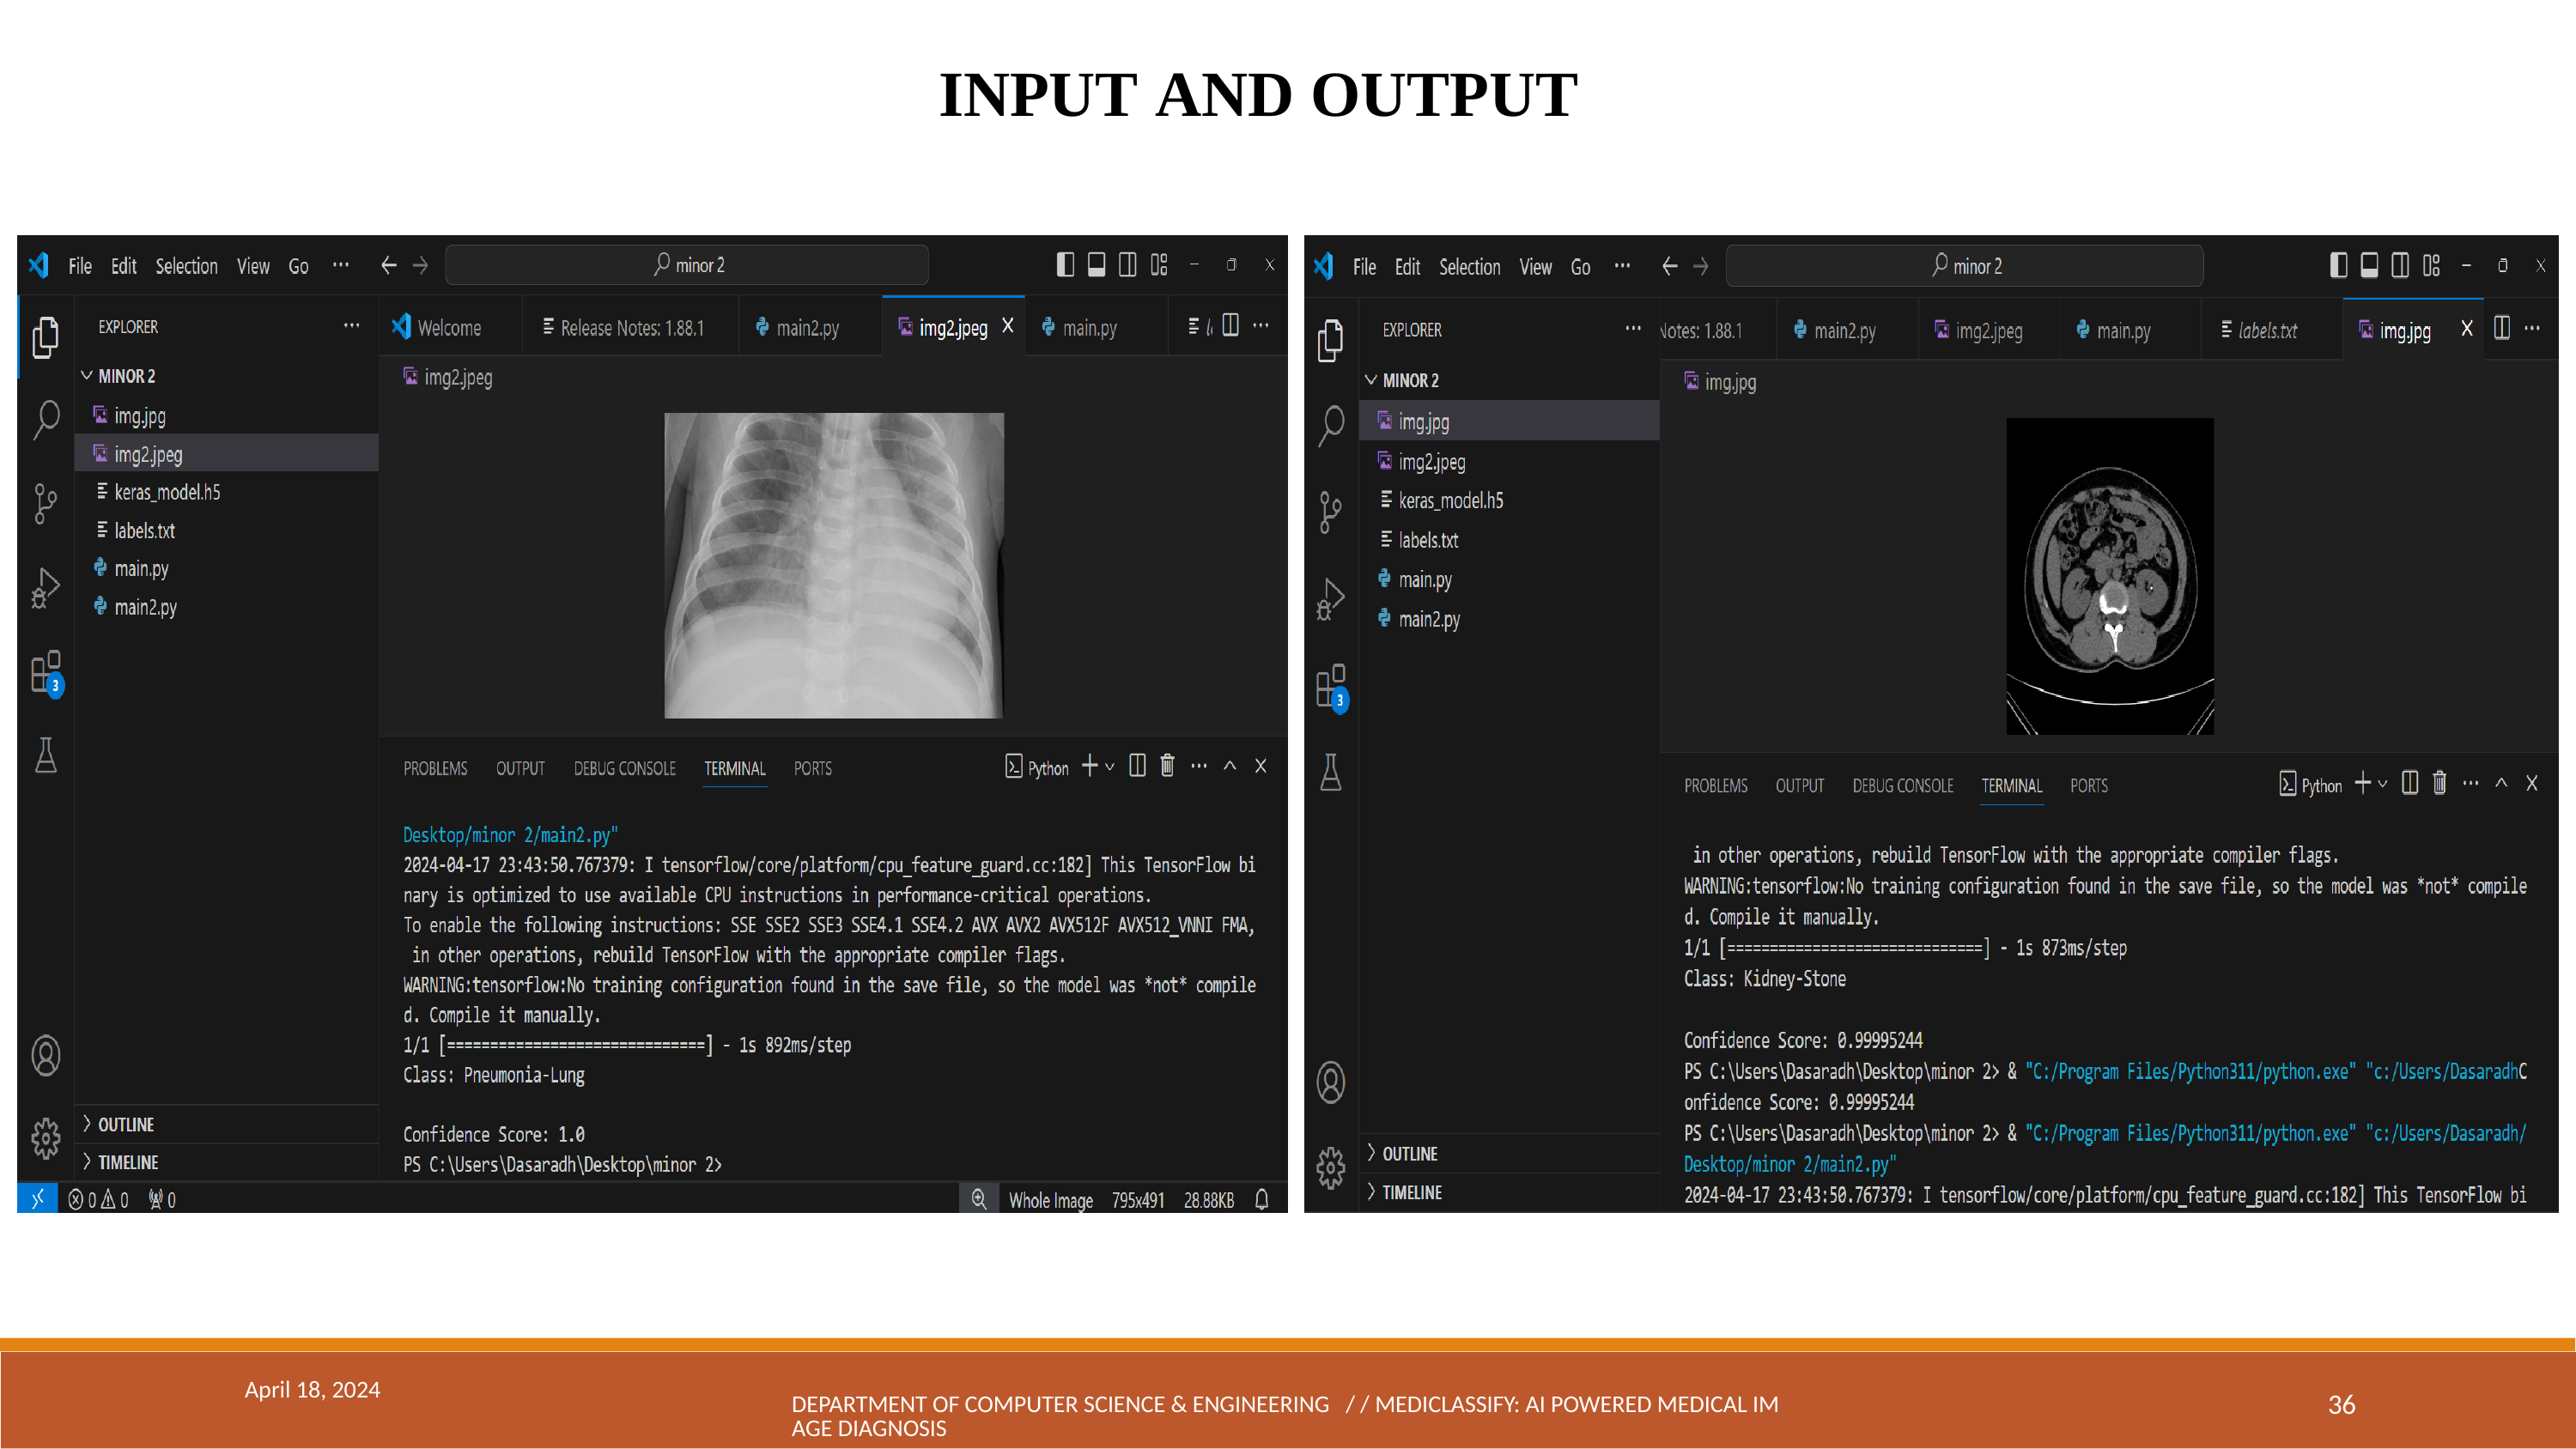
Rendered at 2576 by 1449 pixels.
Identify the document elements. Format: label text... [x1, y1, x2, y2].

picture [16, 235, 1289, 1213]
slide_number 36 [2092, 1364, 2369, 1442]
text_box INPUT AND OUTPUT [924, 45, 1592, 136]
footer DEPARTMENT OF COMPUTER SCIENCE & ENGINEERING / / MEDICLASSIFY: AI POWERED MEDICAL IMAGE DIAGNOSIS [779, 1364, 1798, 1442]
picture [1304, 235, 2559, 1213]
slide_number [232, 1364, 755, 1442]
